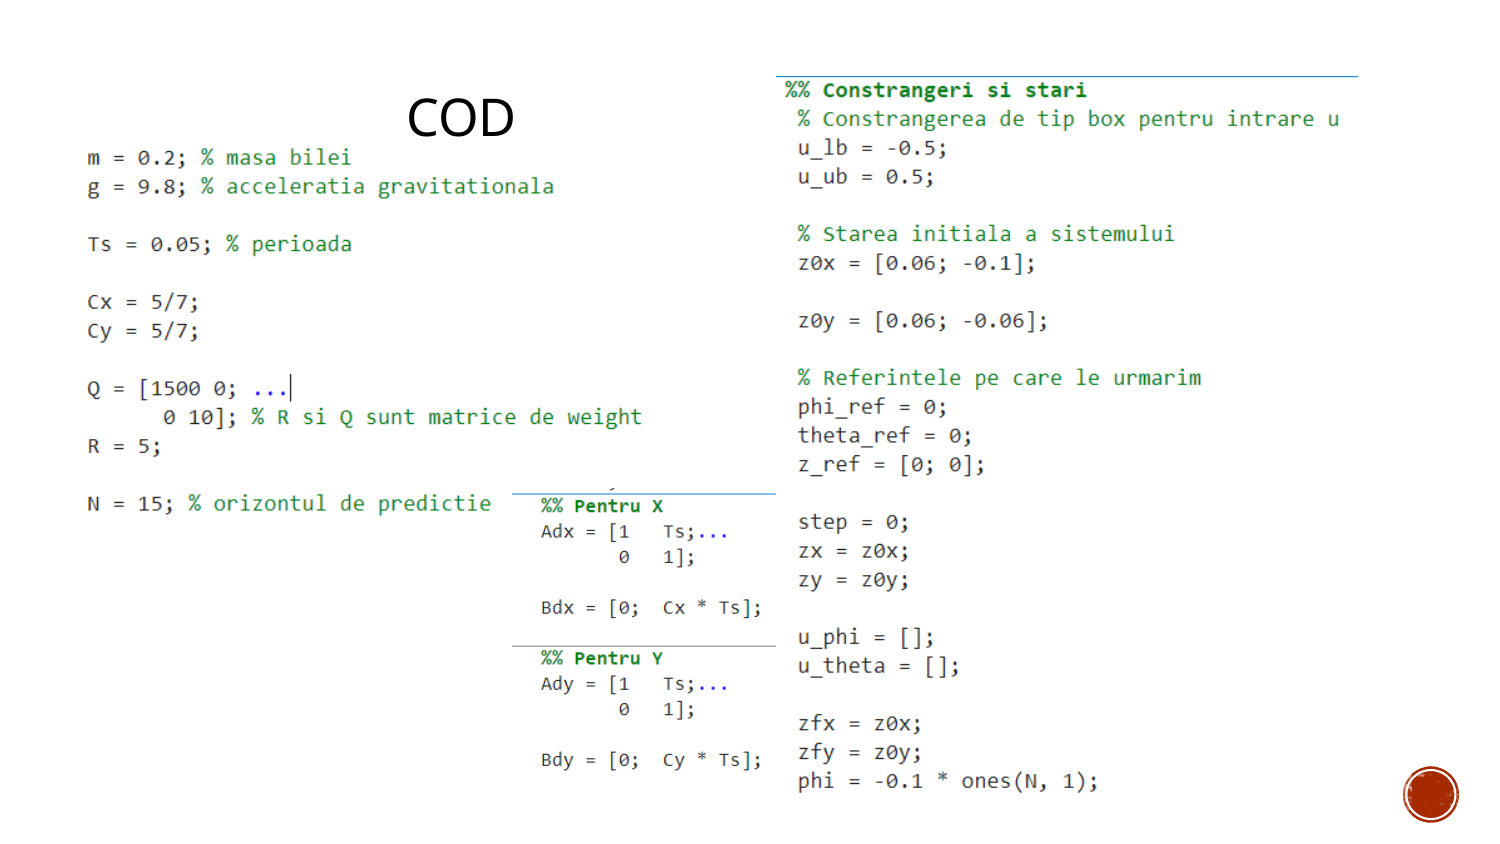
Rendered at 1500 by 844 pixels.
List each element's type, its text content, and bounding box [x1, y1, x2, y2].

picture [77, 76, 1358, 798]
title Cod [184, 76, 739, 217]
